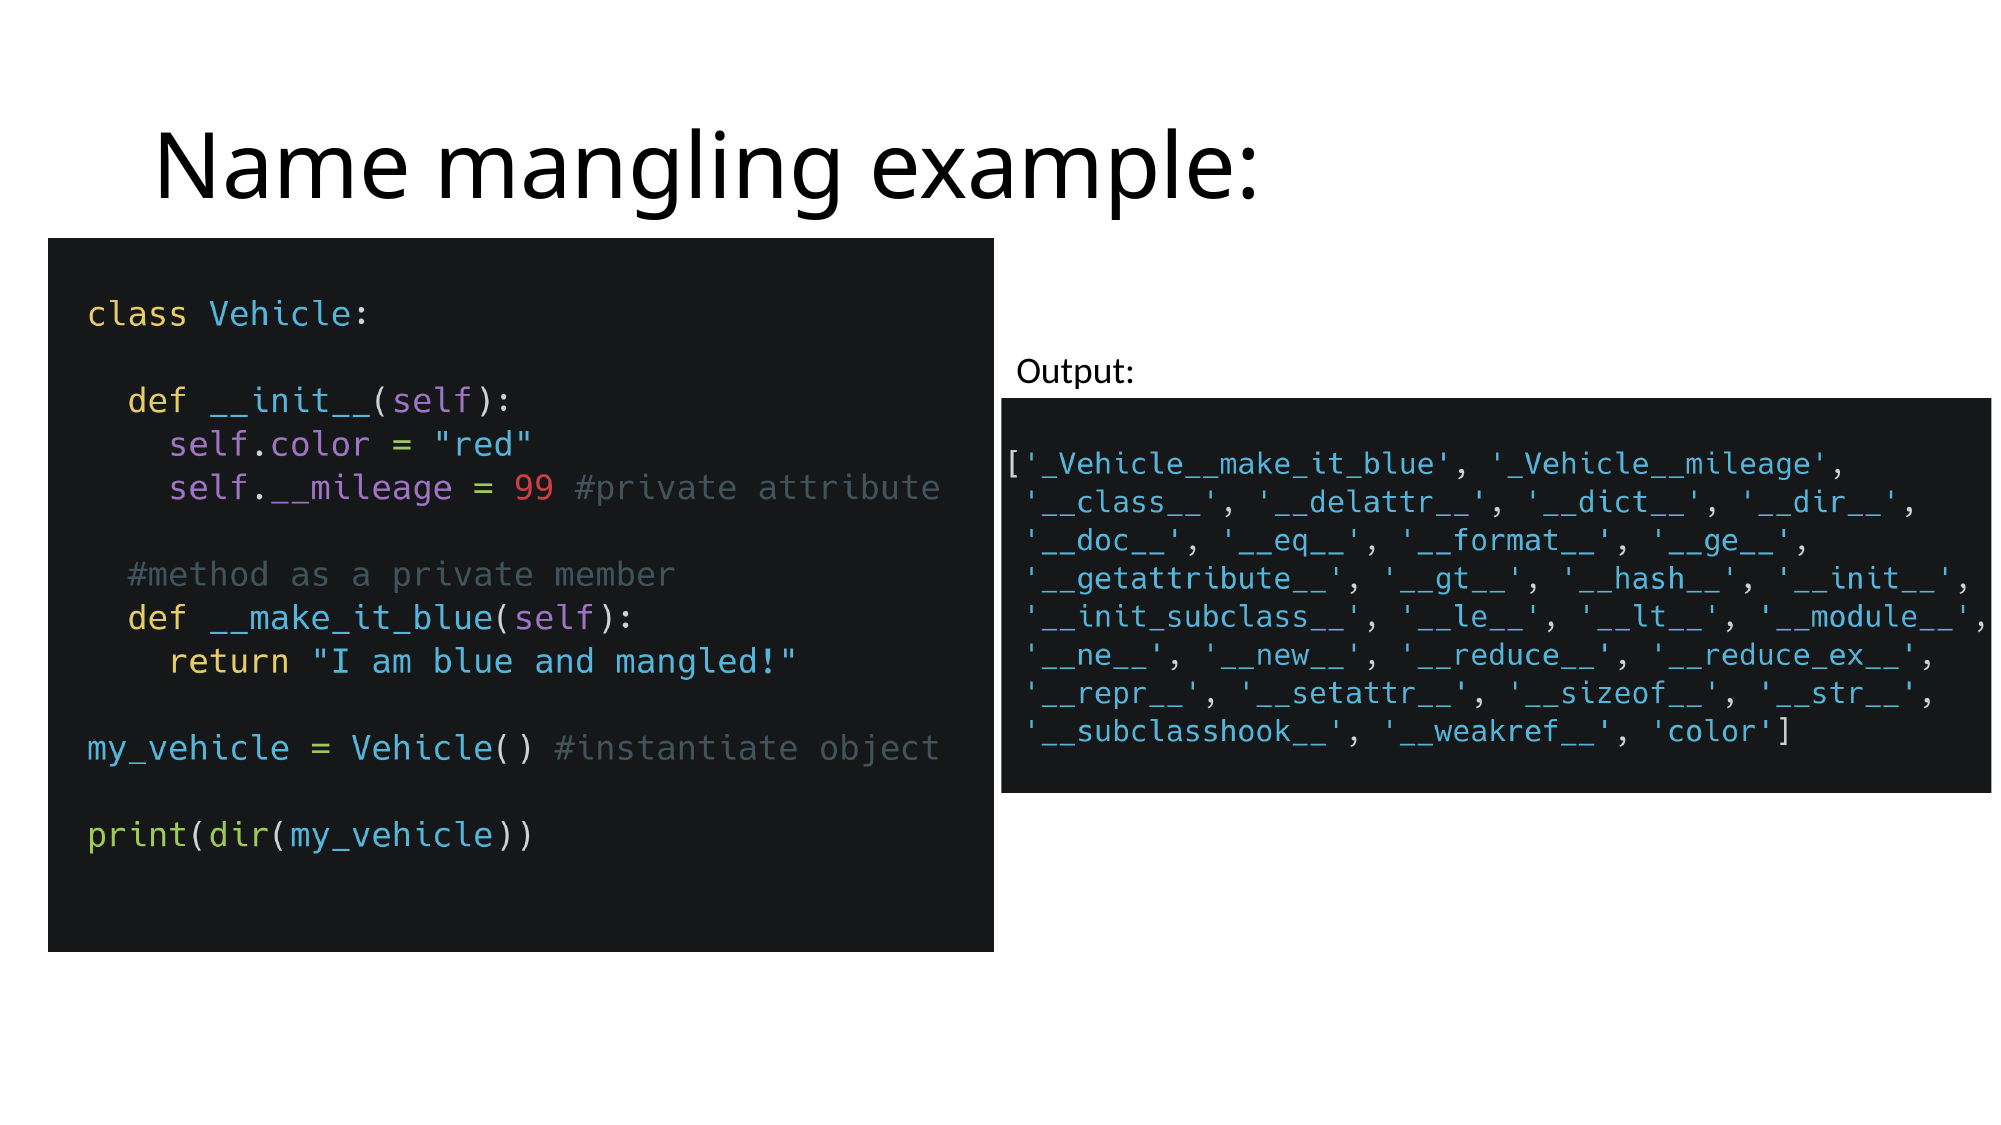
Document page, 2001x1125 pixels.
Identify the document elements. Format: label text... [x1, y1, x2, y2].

text_box Output: [1001, 338, 1452, 397]
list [48, 238, 994, 952]
picture [1001, 397, 1992, 793]
title Name mangling example: [137, 59, 1863, 278]
